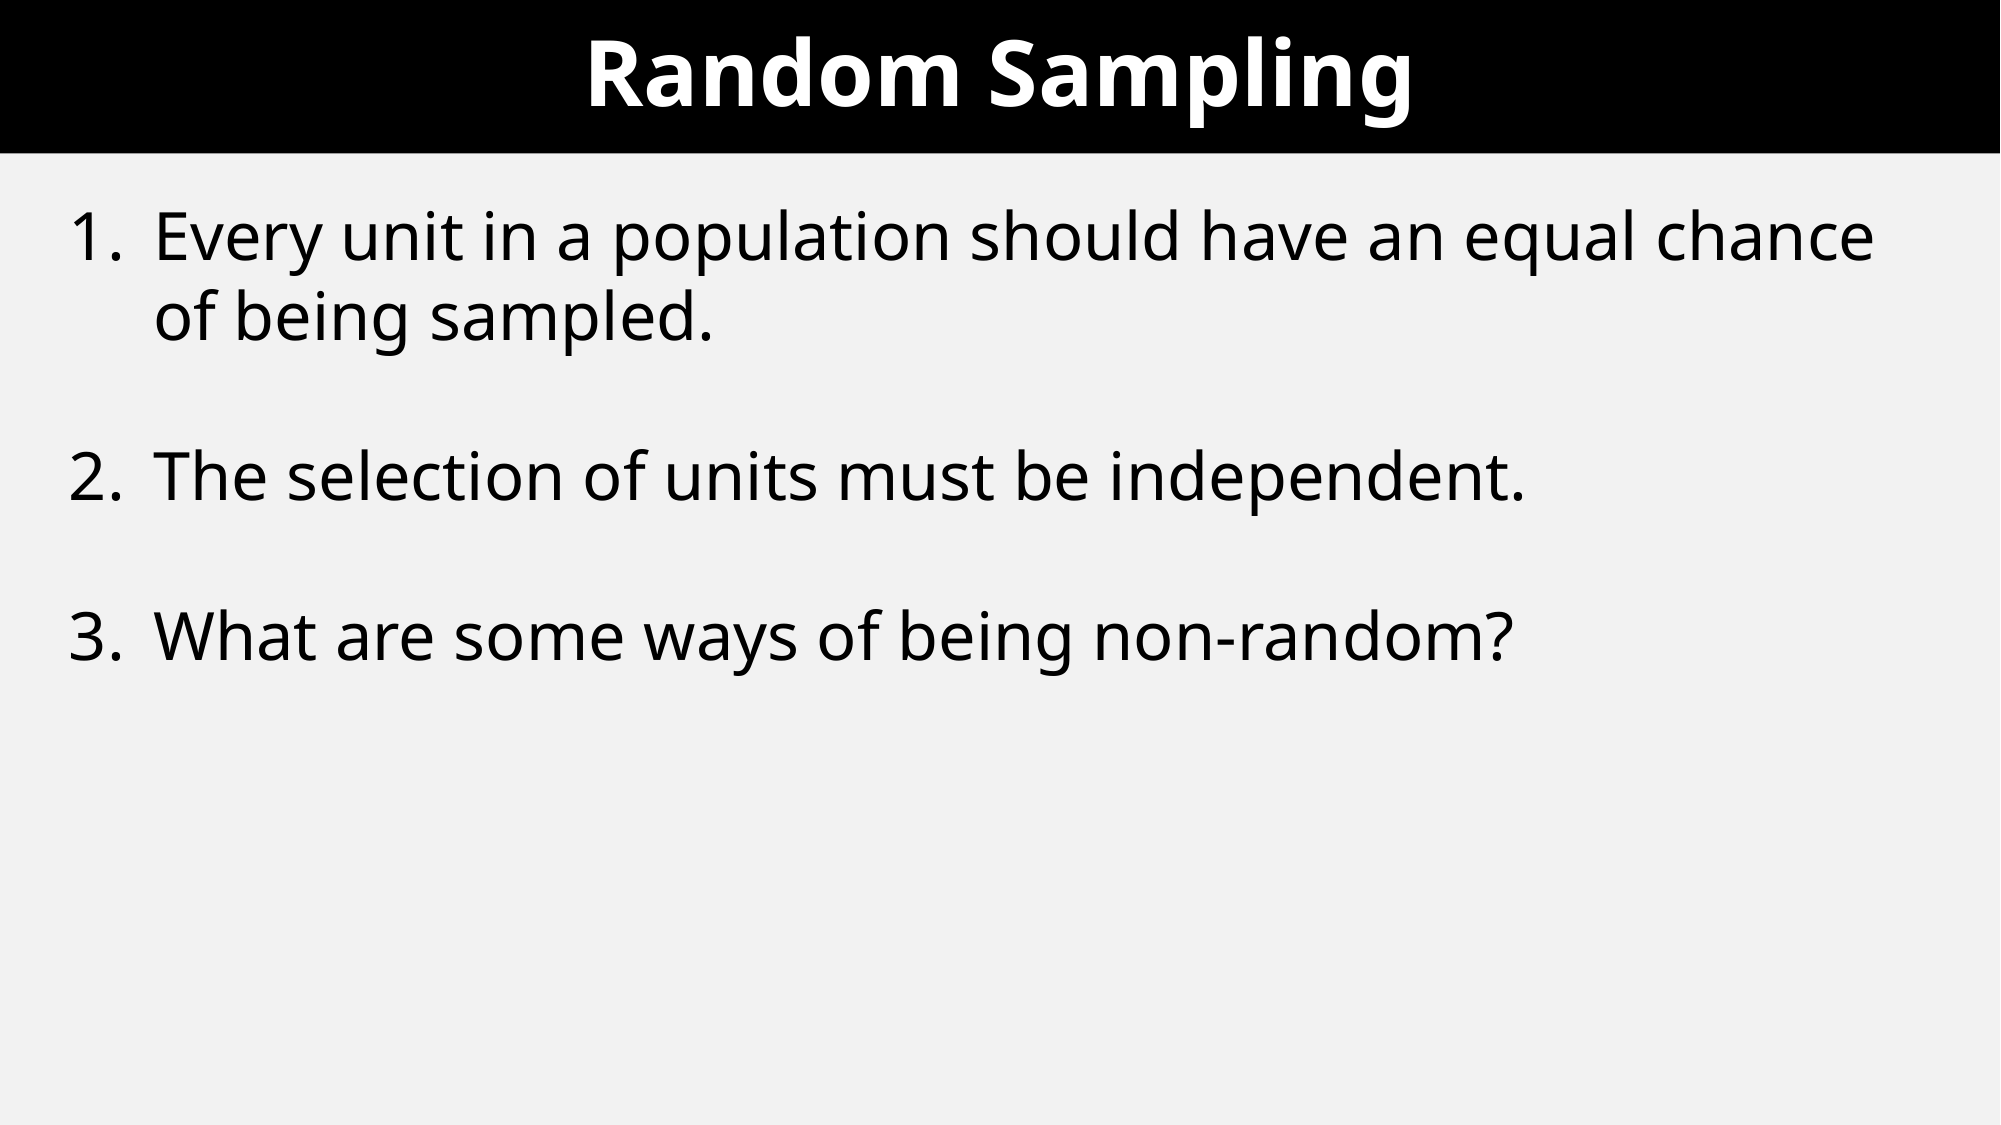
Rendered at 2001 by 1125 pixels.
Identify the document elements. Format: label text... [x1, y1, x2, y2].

title Random Sampling [0, 0, 2000, 154]
text_box Every unit in a population should have an equal chance of being sampled. The selection of units must be independent. What are some ways of being non-random? [54, 186, 1938, 681]
